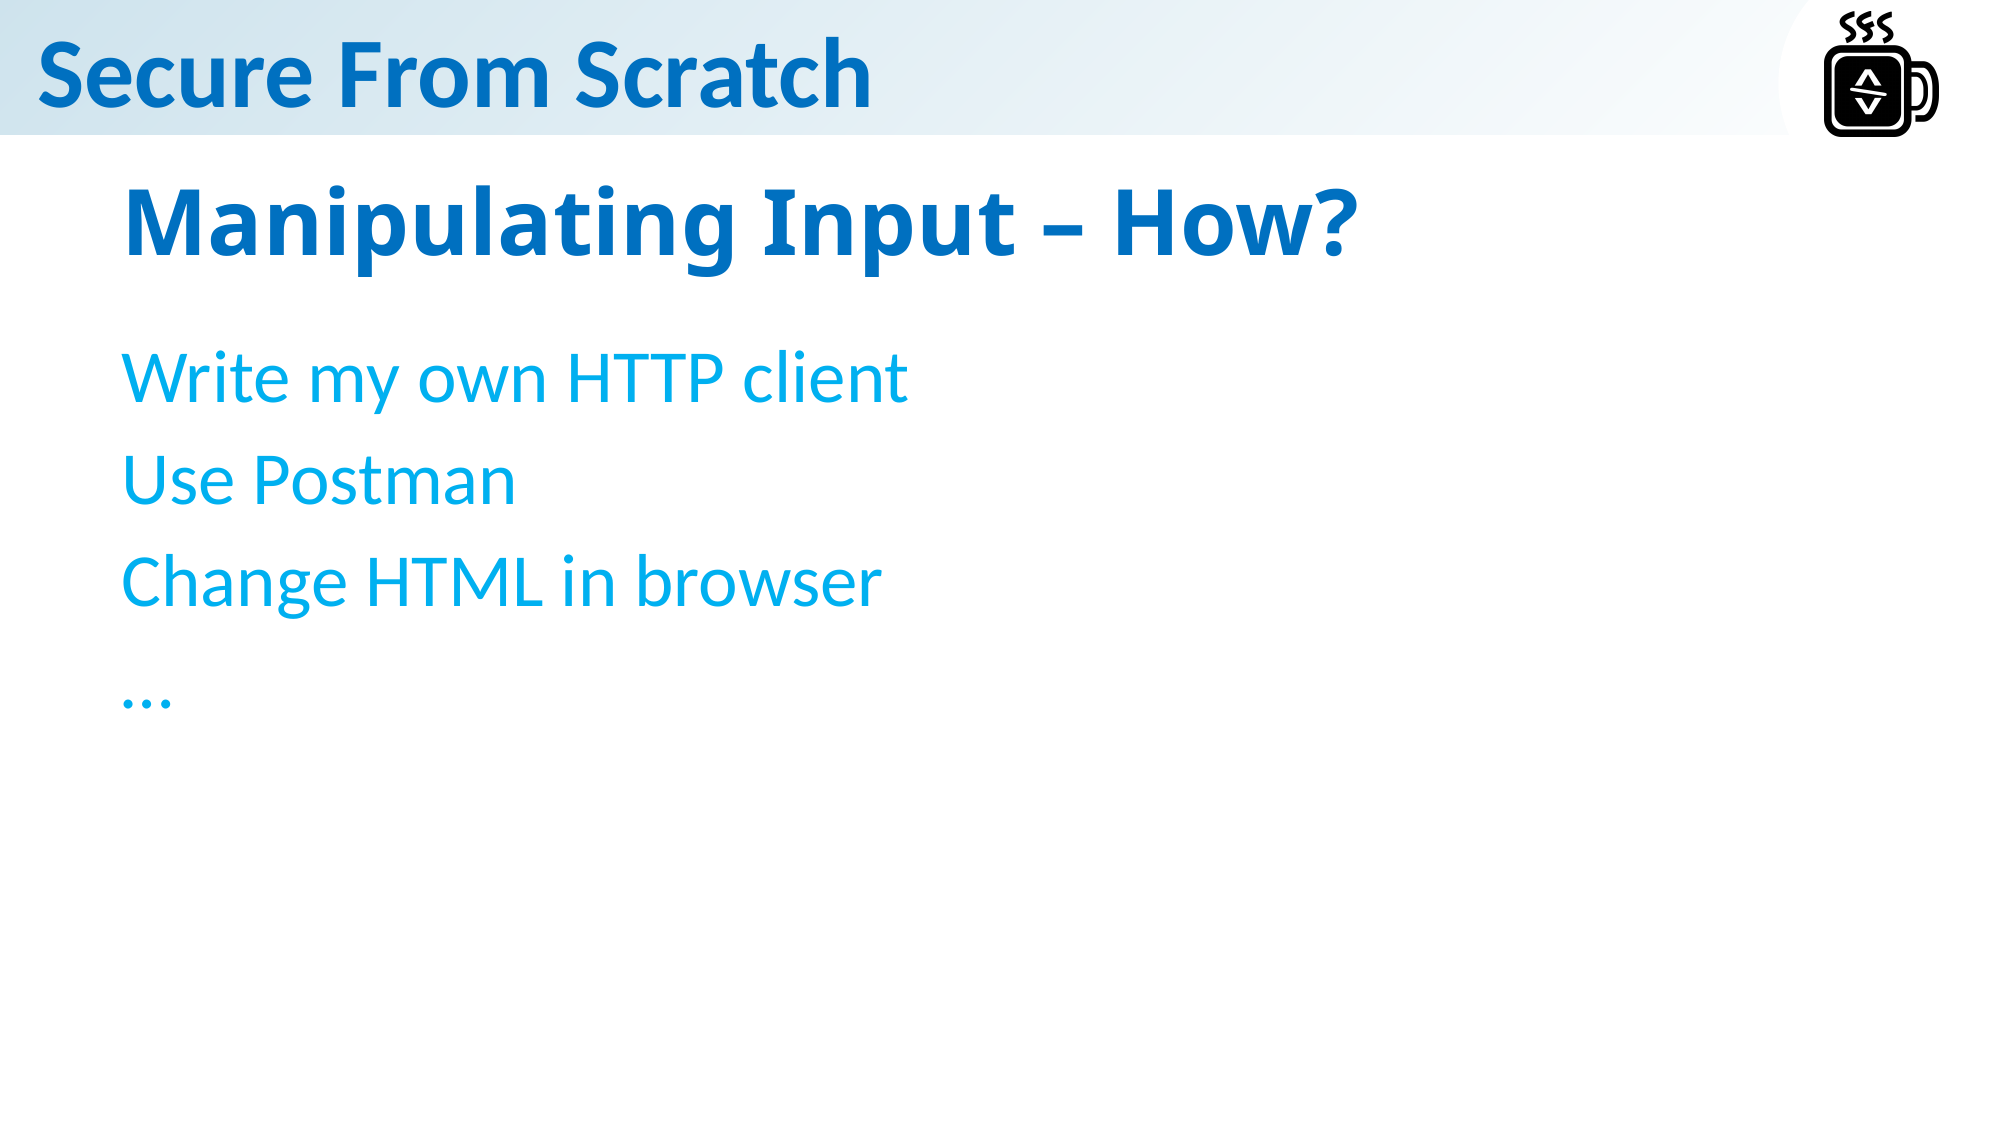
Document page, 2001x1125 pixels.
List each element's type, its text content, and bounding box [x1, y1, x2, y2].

picture [1824, 11, 1939, 137]
list Write my own HTTP client Use Postman Change HTML in browser … [106, 330, 1973, 1085]
title Manipulating Input – How? [106, 156, 2000, 296]
